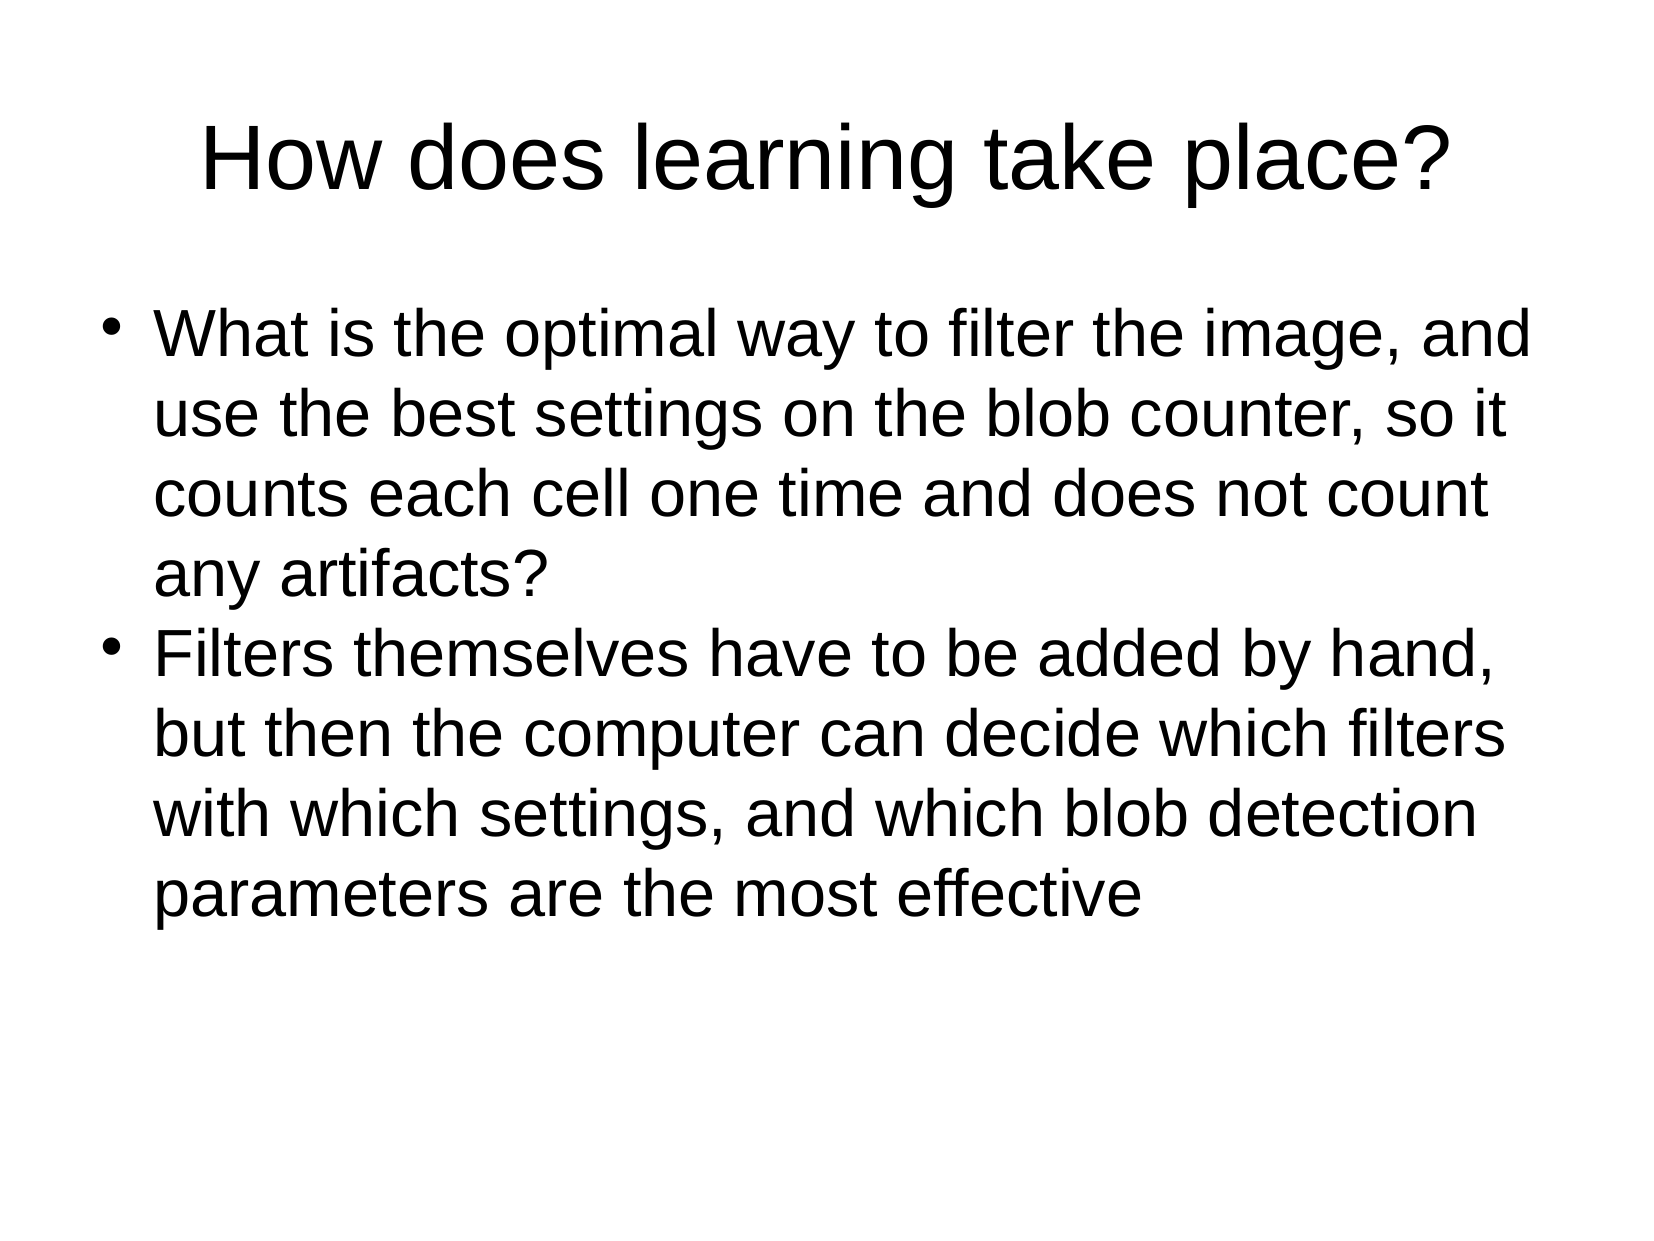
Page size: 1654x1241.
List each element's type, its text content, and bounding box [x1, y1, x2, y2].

text_box How does learning take place? [82, 49, 1571, 257]
text_box What is the optimal way to filter the image, and use the best settings on the blob counter, so it counts each cell one time and does not count any artifacts? Filters themselves have to be added by hand, but then the computer can decide which filters with which settings, and which blob detection parameters are the most effective [82, 290, 1571, 1010]
